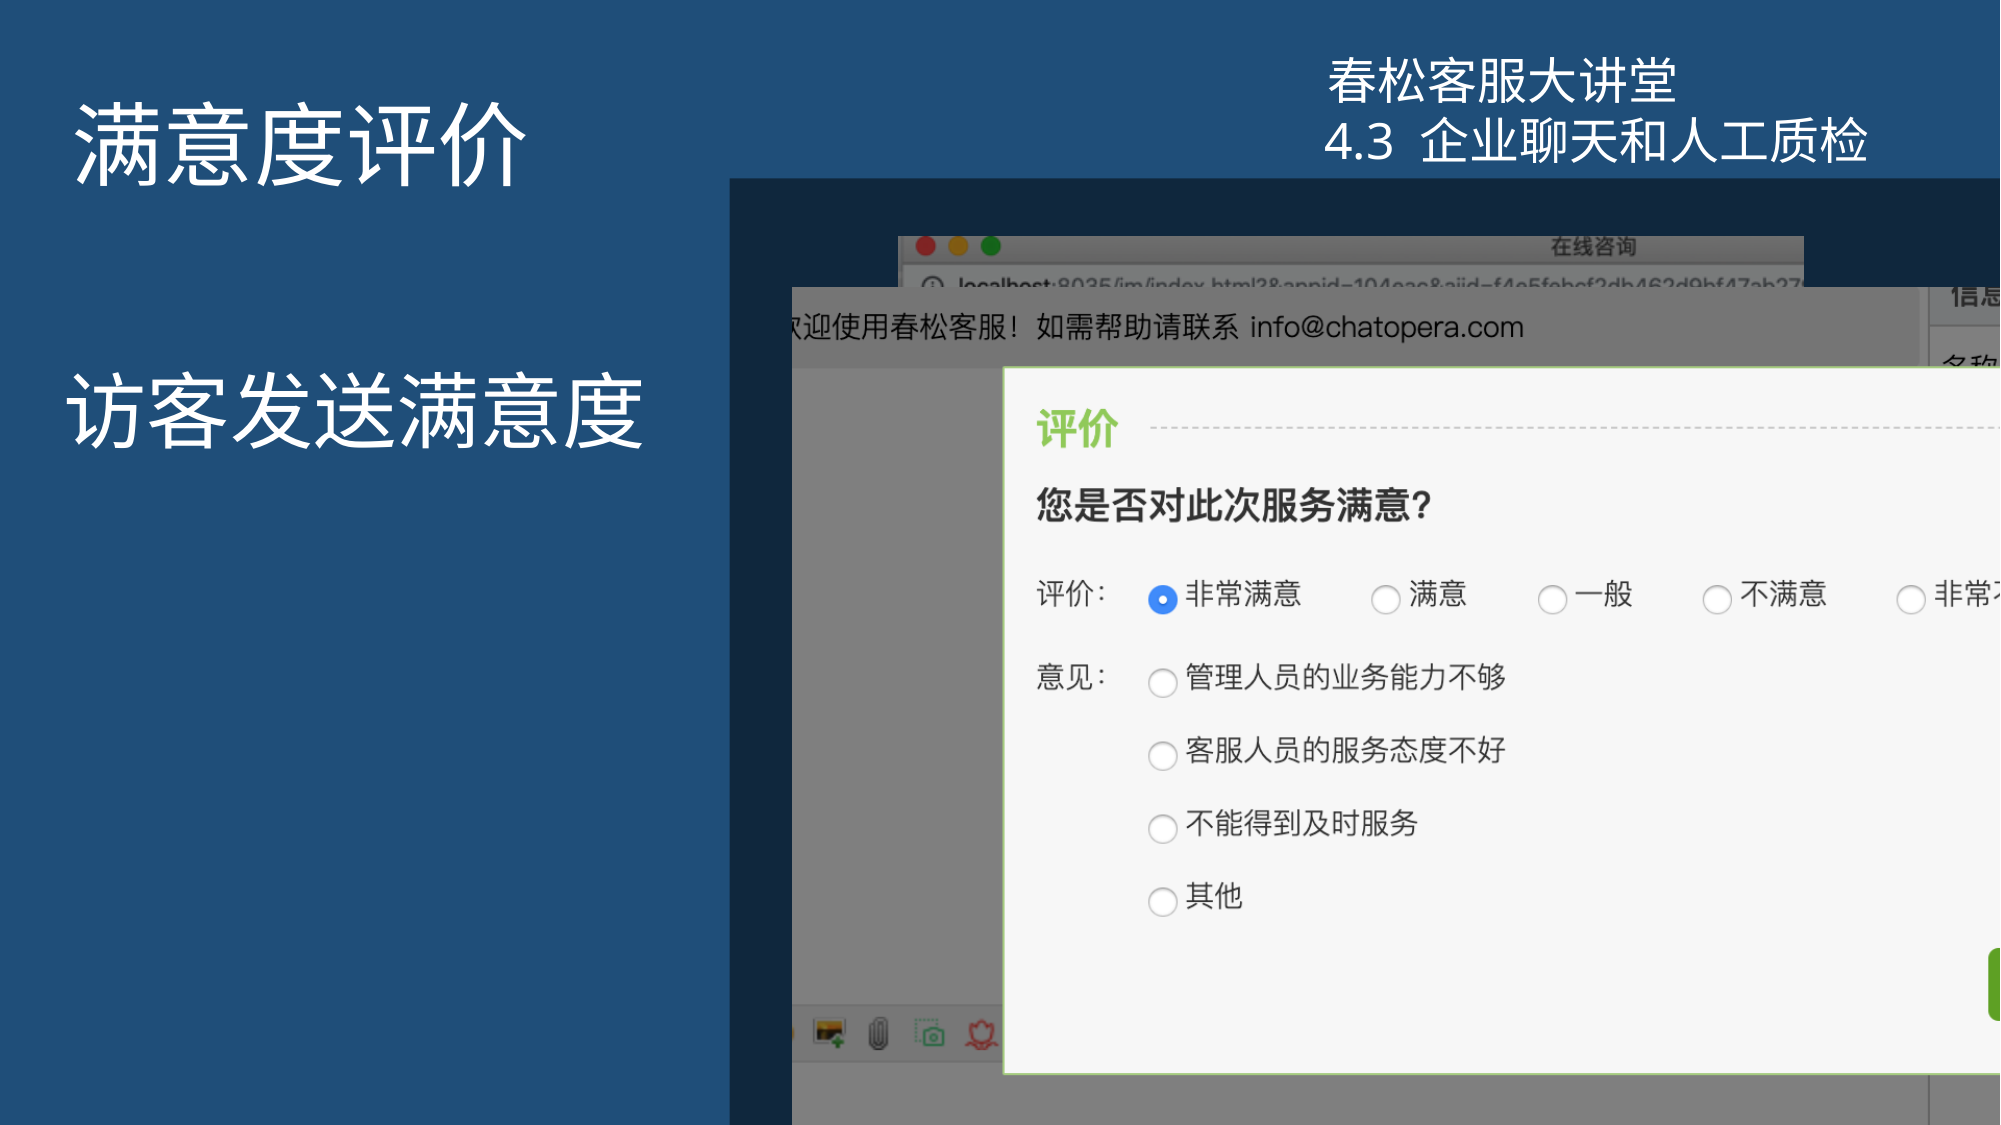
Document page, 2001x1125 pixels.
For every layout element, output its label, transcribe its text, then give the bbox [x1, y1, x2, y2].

title 满意度评价 [56, 41, 1136, 259]
text_box 春松客服大讲堂 [1313, 41, 1693, 117]
text_box [729, 177, 2000, 1125]
text_box 4.3 企业聊天和人工质检 [1309, 102, 1885, 177]
picture [792, 236, 2000, 1125]
text_box 访客发送满意度 [56, 301, 729, 467]
